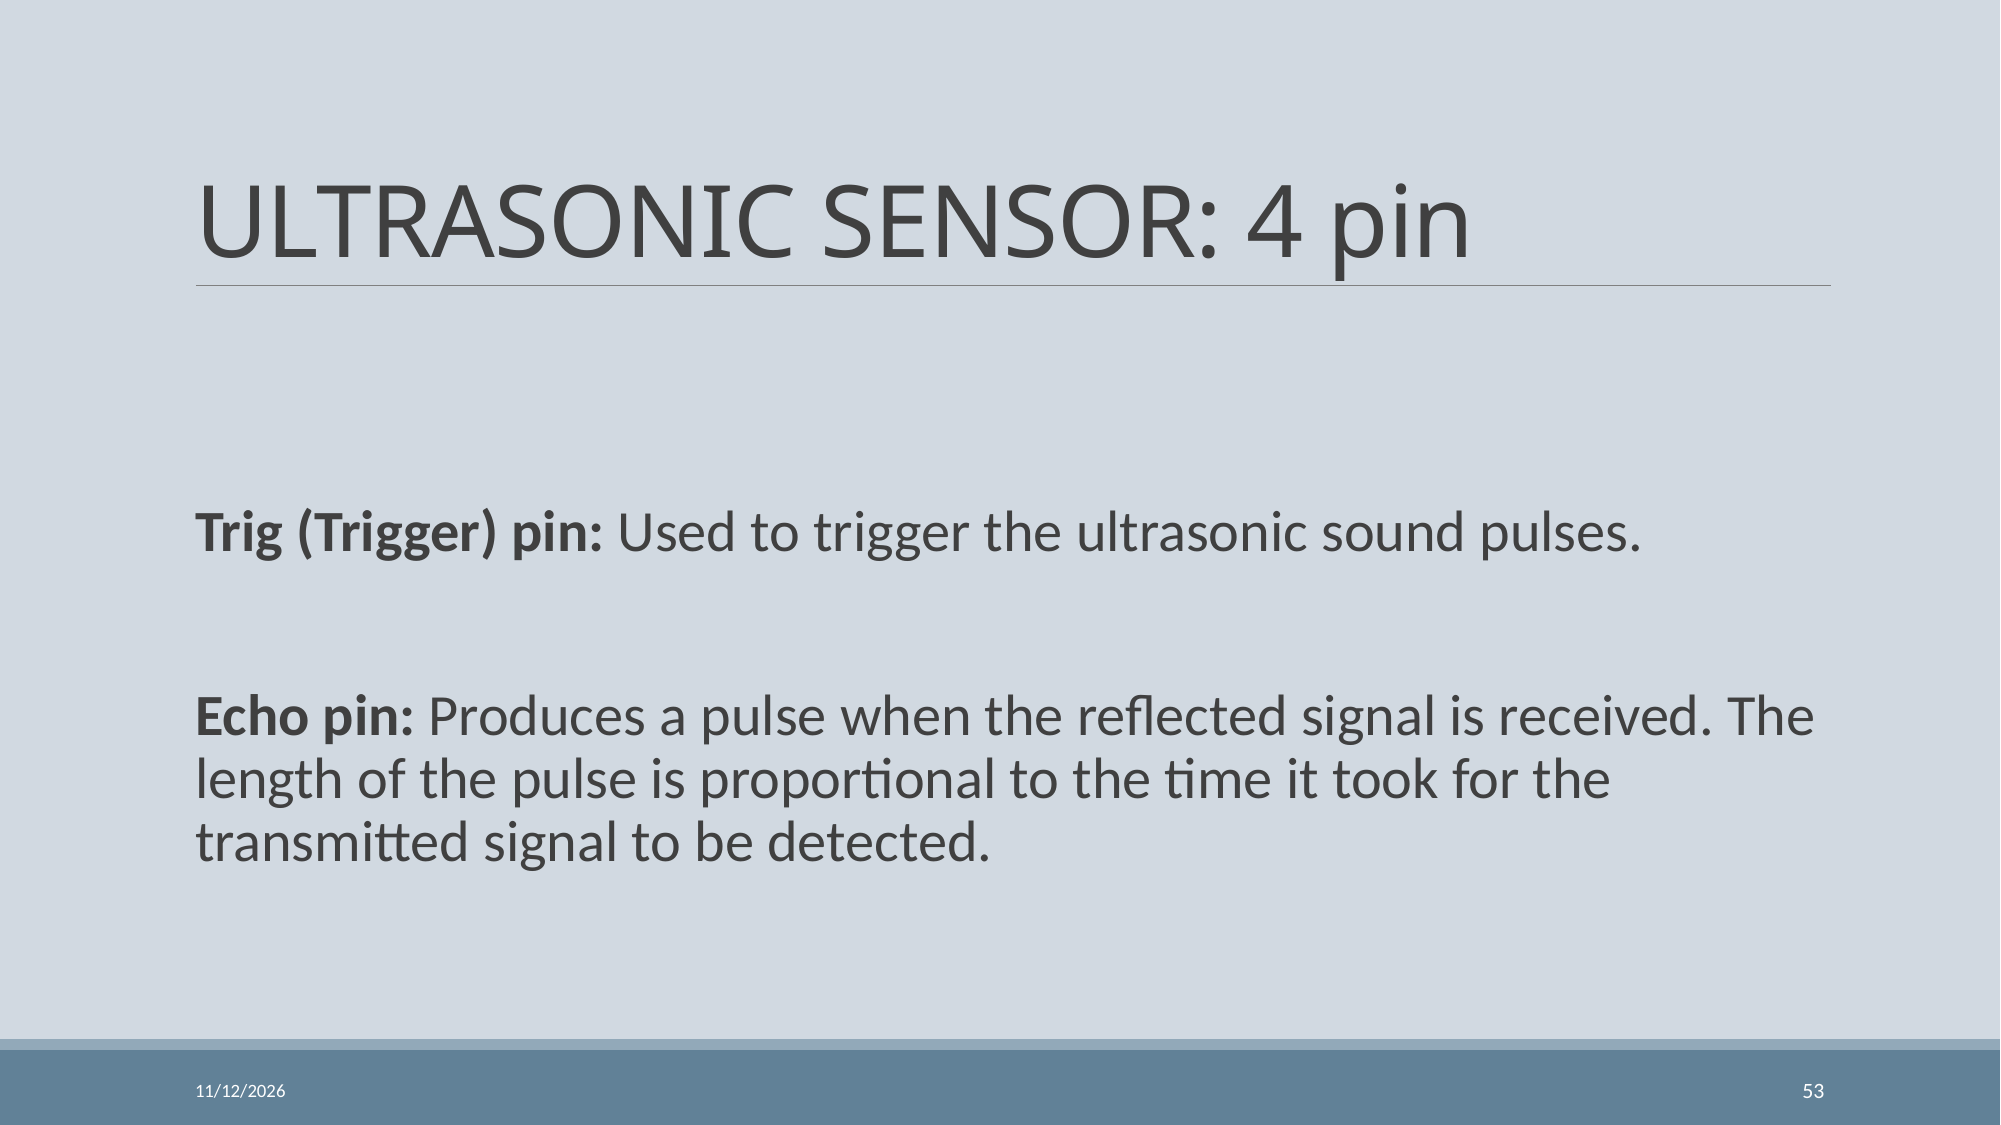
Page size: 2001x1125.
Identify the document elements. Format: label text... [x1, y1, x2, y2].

slide_number 53 [1624, 1059, 1840, 1120]
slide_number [180, 1059, 586, 1120]
title ULTRASONIC SENSOR: 4 pin [180, 47, 1830, 285]
list Trig (Trigger) pin: Used to trigger the ultrasonic sound pulses. Echo pin: Produces a pulse when the reflected signal is received. The length of the pulse is proportional to the time it took for the transmitted signal to be detected. [180, 302, 1830, 963]
